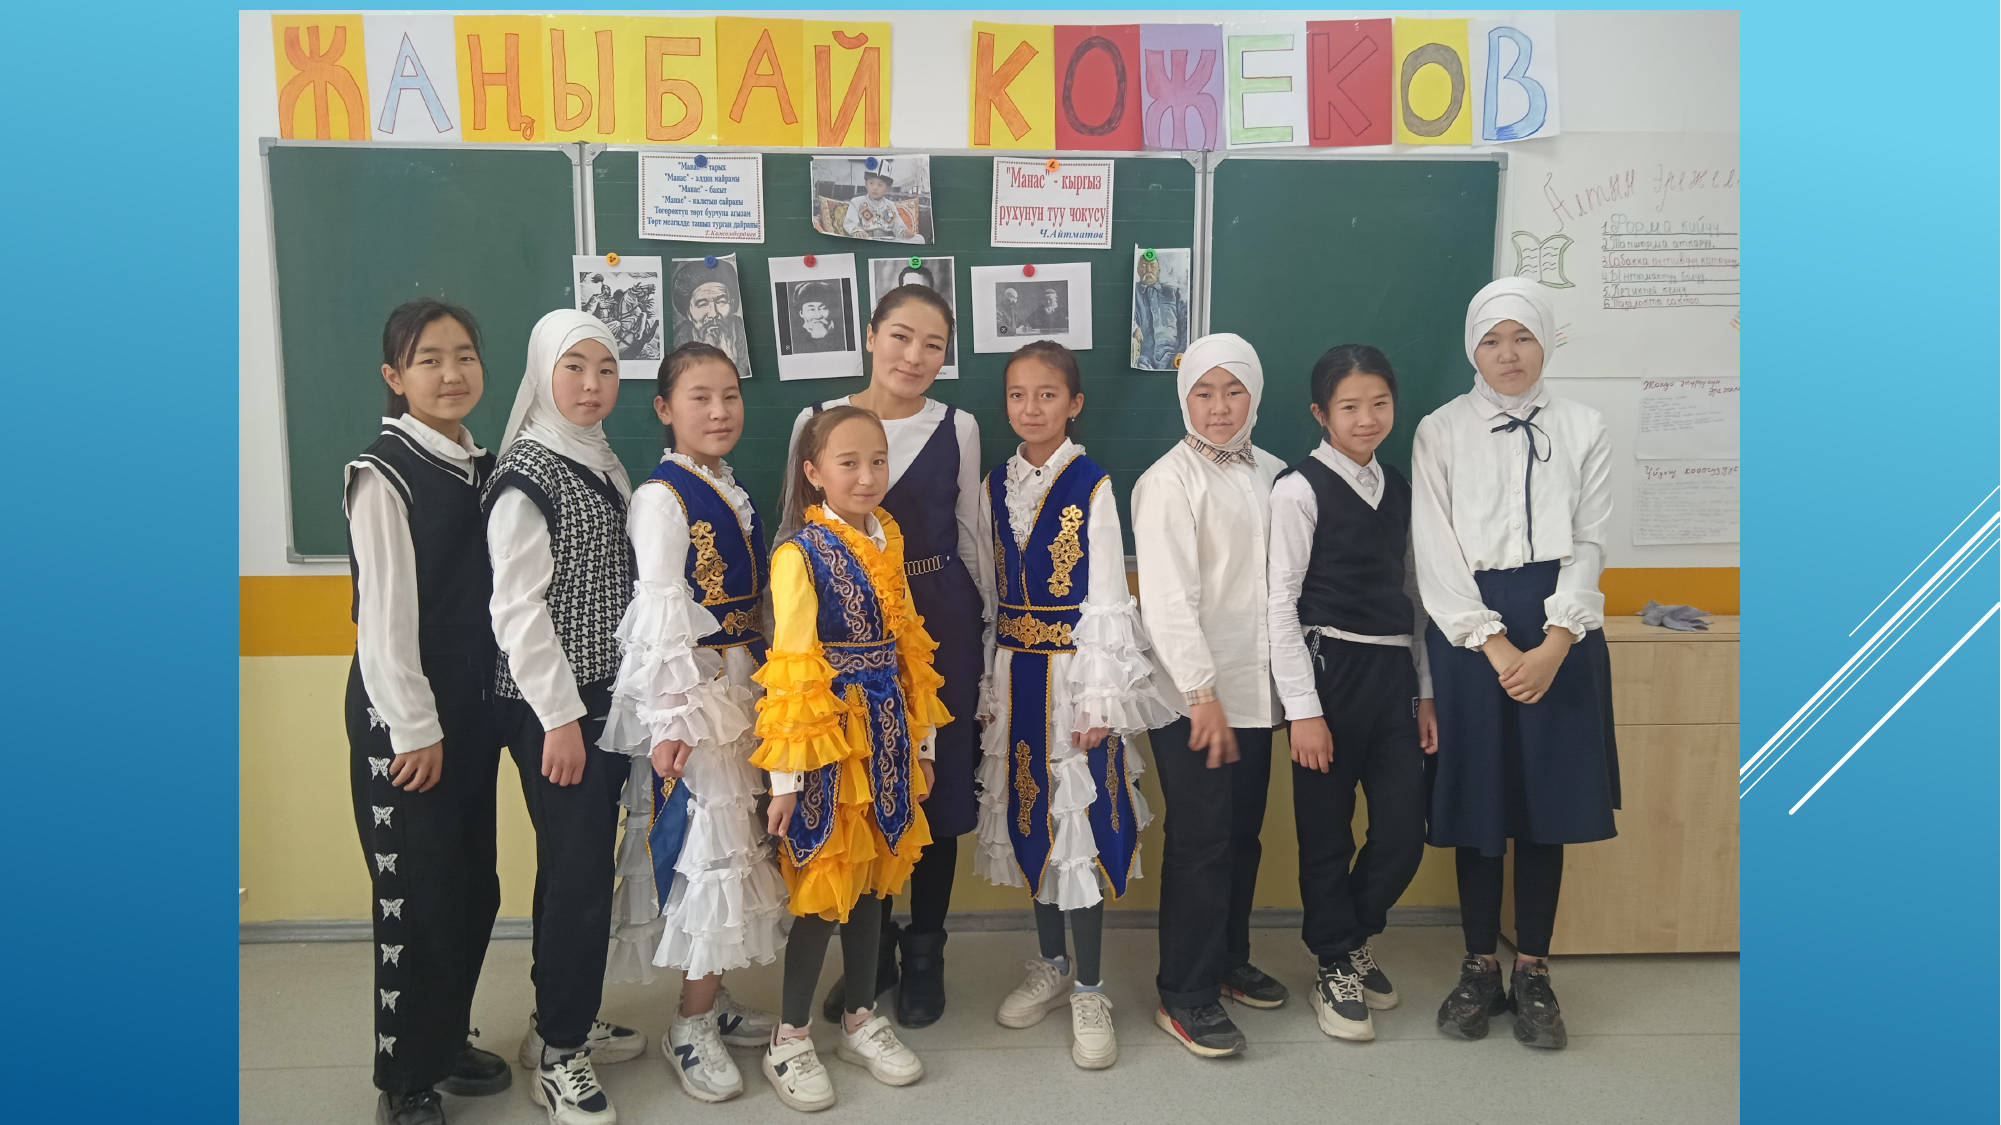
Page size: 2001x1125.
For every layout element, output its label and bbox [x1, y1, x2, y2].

picture [238, 10, 1740, 1125]
